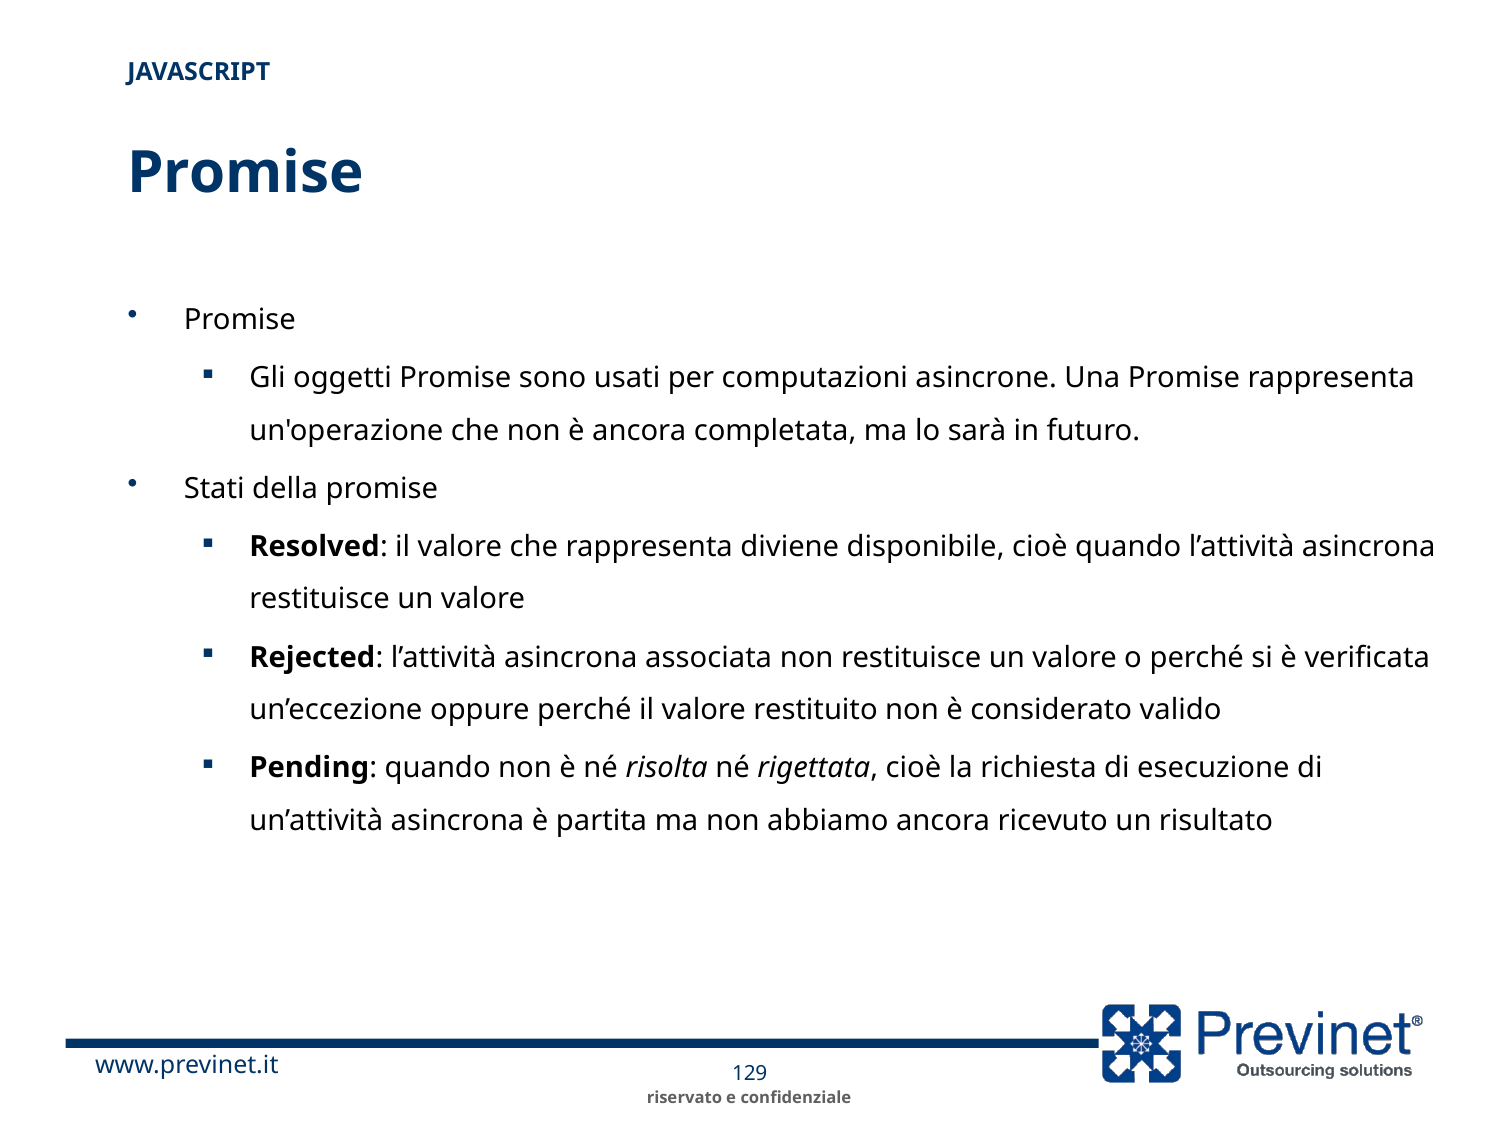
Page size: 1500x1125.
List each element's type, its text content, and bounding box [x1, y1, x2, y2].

text_box JavaScript [112, 0, 1388, 164]
picture [1099, 1024, 1438, 1087]
text_box Promise Gli oggetti Promise sono usati per computazioni asincrone. Una Promise rappresenta un'operazione che non è ancora completata, ma lo sarà in futuro. Stati della promise Resolved: il valore che rappresenta diviene disponibile, cioè quando l’attività asincrona restituisce un valore Rejected: l’attività asincrona associata non restituisce un valore o perché si è verificata un’eccezione oppure perché il valore restituito non è considerato valido Pending: quando non è né risolta né rigettata, cioè la richiesta di esecuzione di un’attività asincrona è partita ma non abbiamo ancora ricevuto un risultato [112, 275, 1459, 1024]
title Promise [112, 164, 1388, 263]
